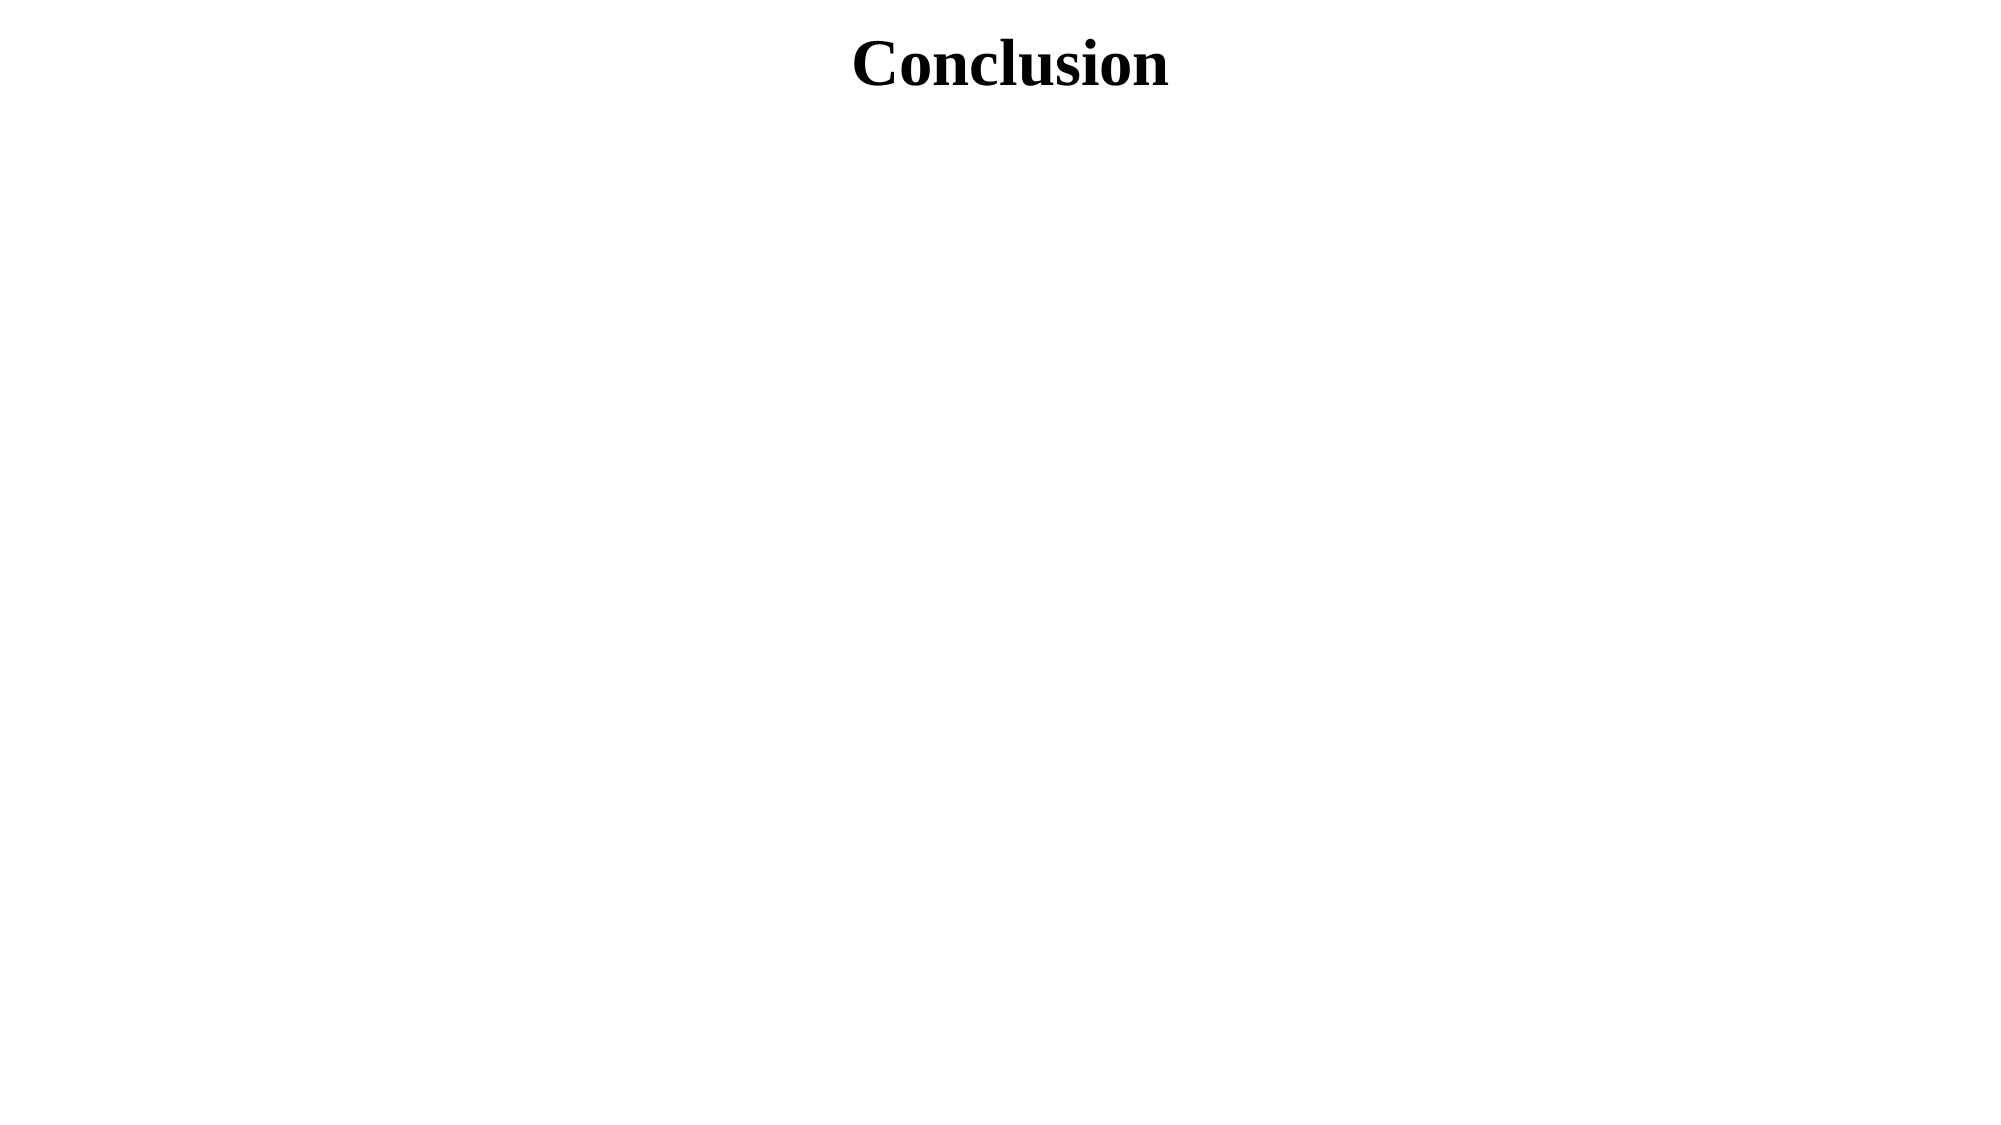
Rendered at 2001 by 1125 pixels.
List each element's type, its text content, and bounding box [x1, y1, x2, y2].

title Conclusion [148, 0, 1874, 128]
